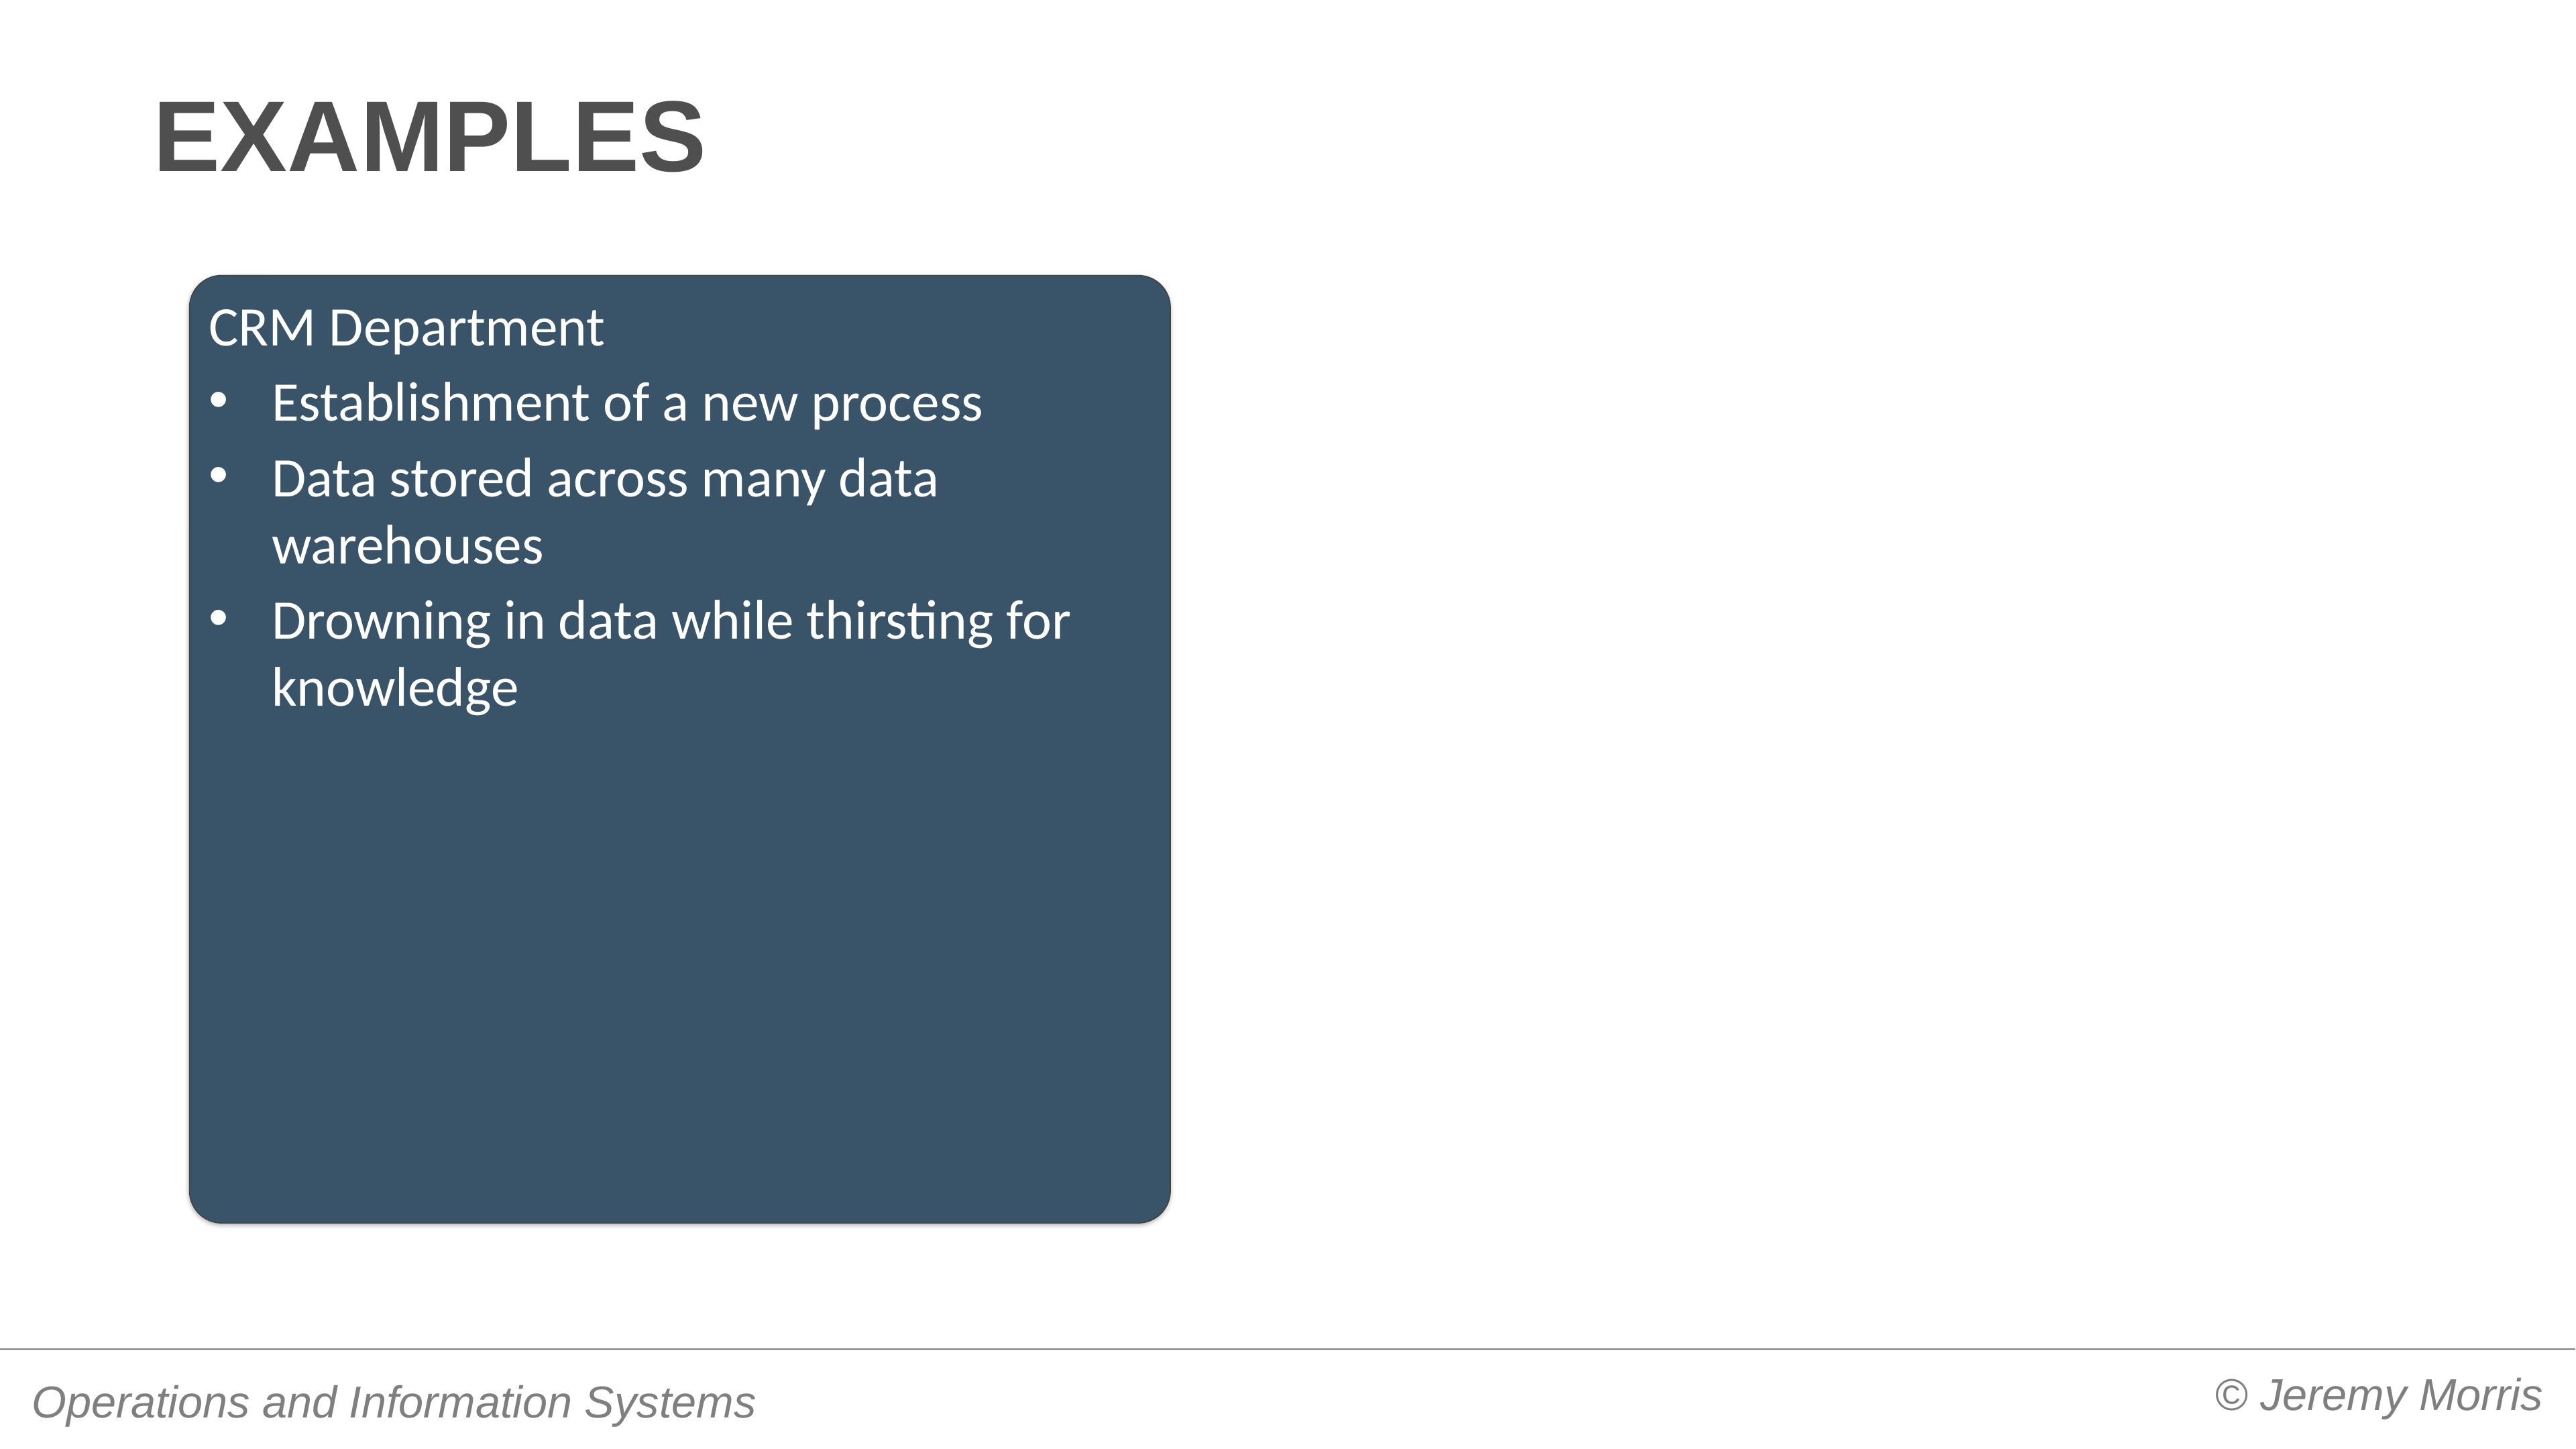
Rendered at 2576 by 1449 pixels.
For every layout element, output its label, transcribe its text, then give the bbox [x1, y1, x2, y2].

title Examples [128, 53, 2447, 204]
text_box CRM Department Establishment of a new process Data stored across many data warehouses Drowning in data while thirsting for knowledge [188, 274, 1171, 1224]
